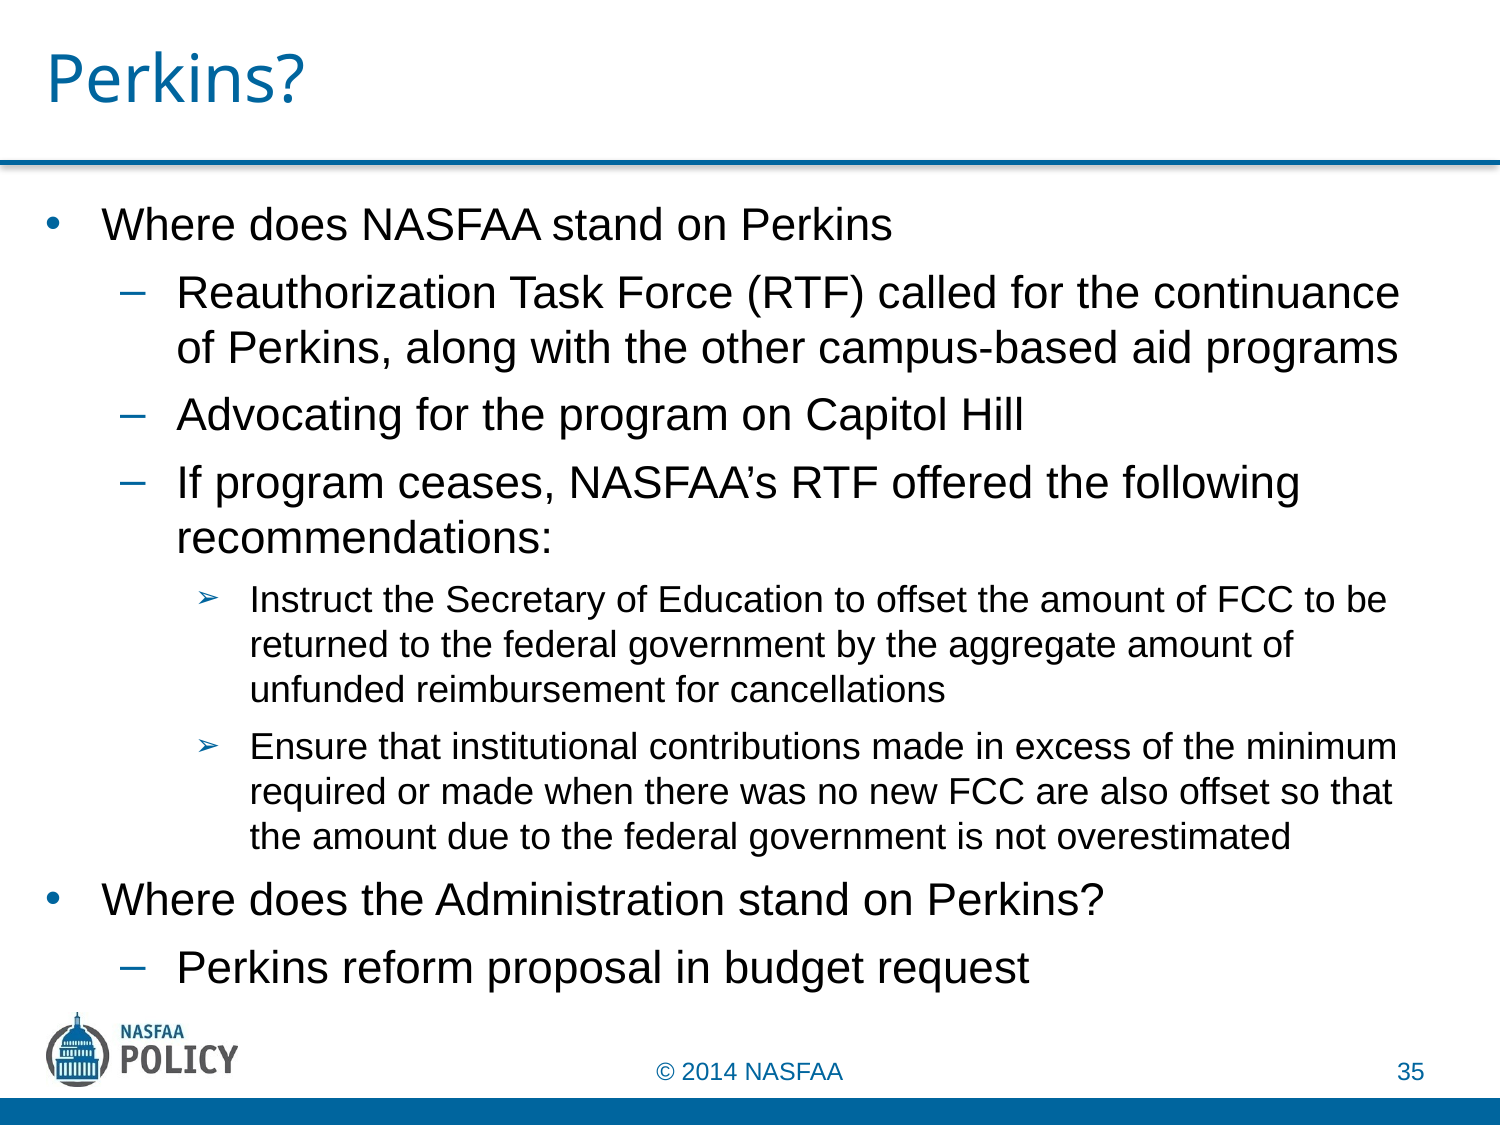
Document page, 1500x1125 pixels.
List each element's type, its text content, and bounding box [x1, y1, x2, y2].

picture [46, 1012, 238, 1087]
title Perkins? [36, 0, 1451, 163]
list Where does NASFAA stand on Perkins Reauthorization Task Force (RTF) called for the continuance of Perkins, along with the other campus-based aid programs Advocating for the program on Capitol Hill If program ceases, NASFAA’s RTF offered the following recommendations: Instruct the Secretary of Education to offset the amount of FCC to be returned to the federal government by the aggregate amount of unfunded reimbursement for cancellations Ensure that institutional contributions made in excess of the minimum required or made when there was no new FCC are also offset so that the amount due to the federal government is not overestimated Where does the Administration stand on Perkins? Perkins reform proposal in budget request [36, 186, 1451, 981]
